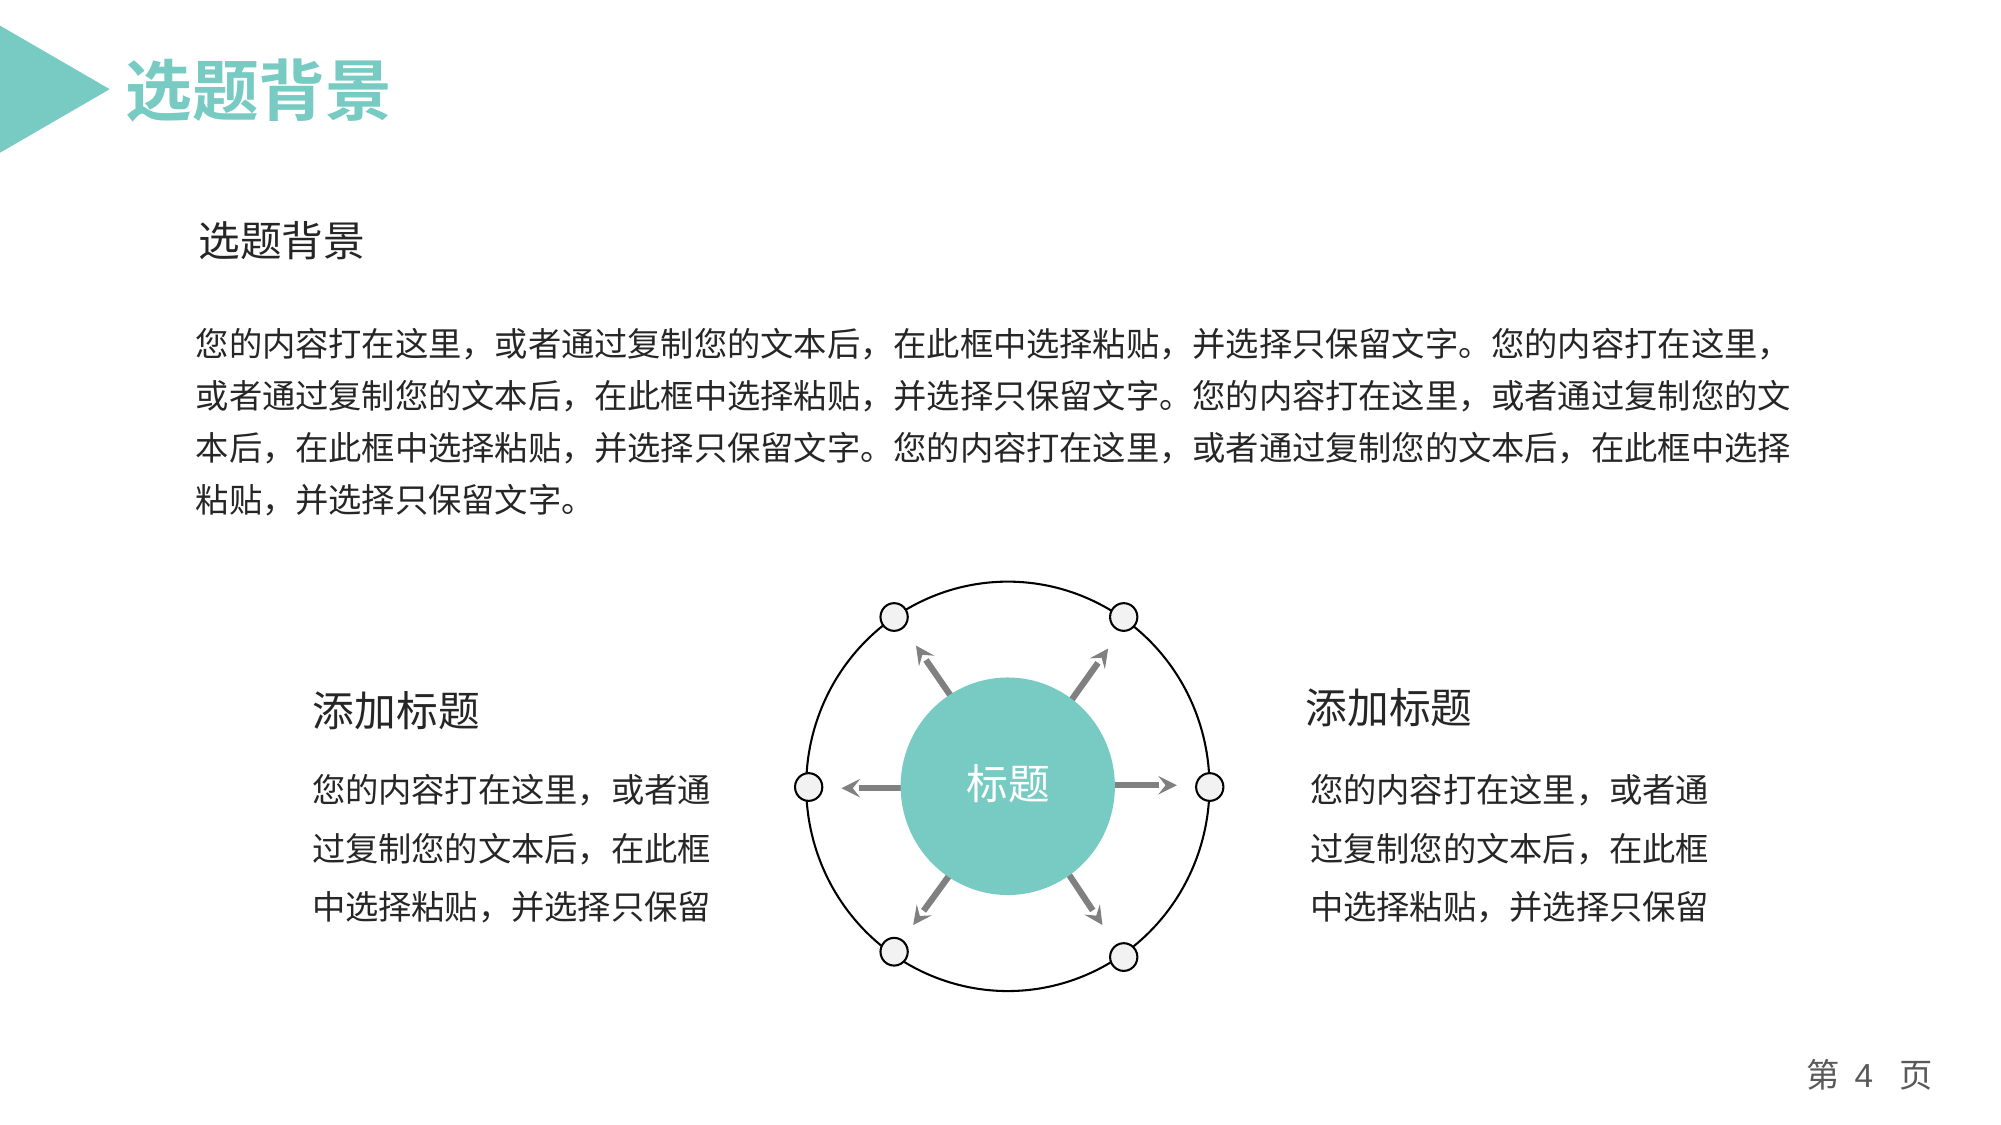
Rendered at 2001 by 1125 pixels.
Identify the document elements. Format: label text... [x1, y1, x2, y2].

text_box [180, 207, 1821, 582]
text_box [1289, 674, 1745, 936]
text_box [794, 582, 1224, 992]
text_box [900, 677, 1115, 896]
text_box 选题背景 [105, 38, 413, 139]
text_box [0, 25, 110, 153]
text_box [297, 677, 747, 936]
